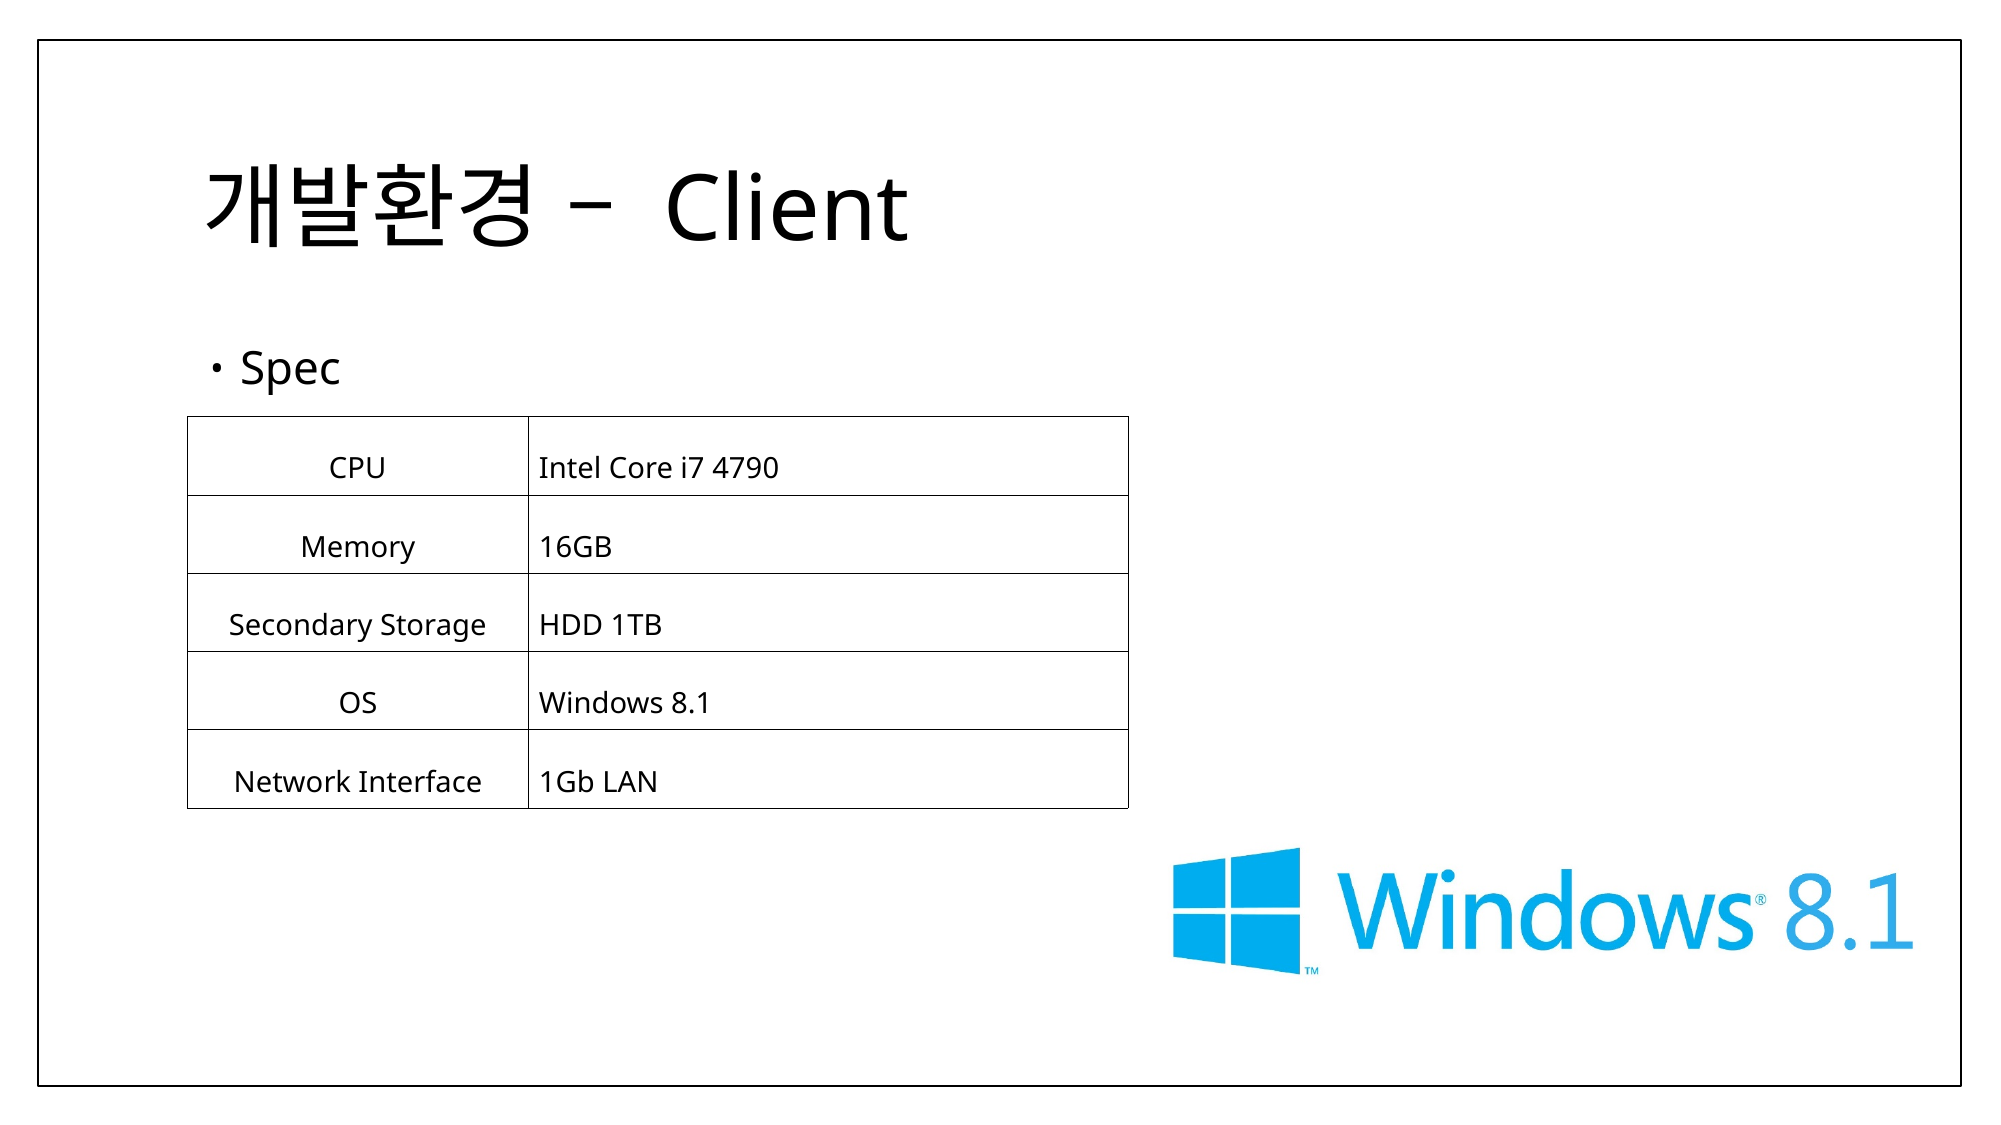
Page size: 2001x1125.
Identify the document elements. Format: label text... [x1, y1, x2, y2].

table_cell HDD 1TB [529, 574, 1128, 651]
table_cell OS [188, 652, 528, 729]
table_header Intel Core i7 4790 [529, 417, 1128, 495]
list Spec [187, 337, 1808, 1000]
table_cell Memory [188, 496, 528, 573]
table_cell Windows 8.1 [529, 652, 1128, 729]
table_cell 16GB [529, 496, 1128, 573]
picture [1146, 819, 1932, 1001]
table_cell Network Interface [188, 730, 528, 808]
table_cell 1Gb LAN [529, 730, 1128, 808]
table_cell Secondary Storage [188, 574, 528, 651]
table_header CPU [188, 417, 528, 495]
title 개발환경 – Client [187, 99, 1808, 323]
